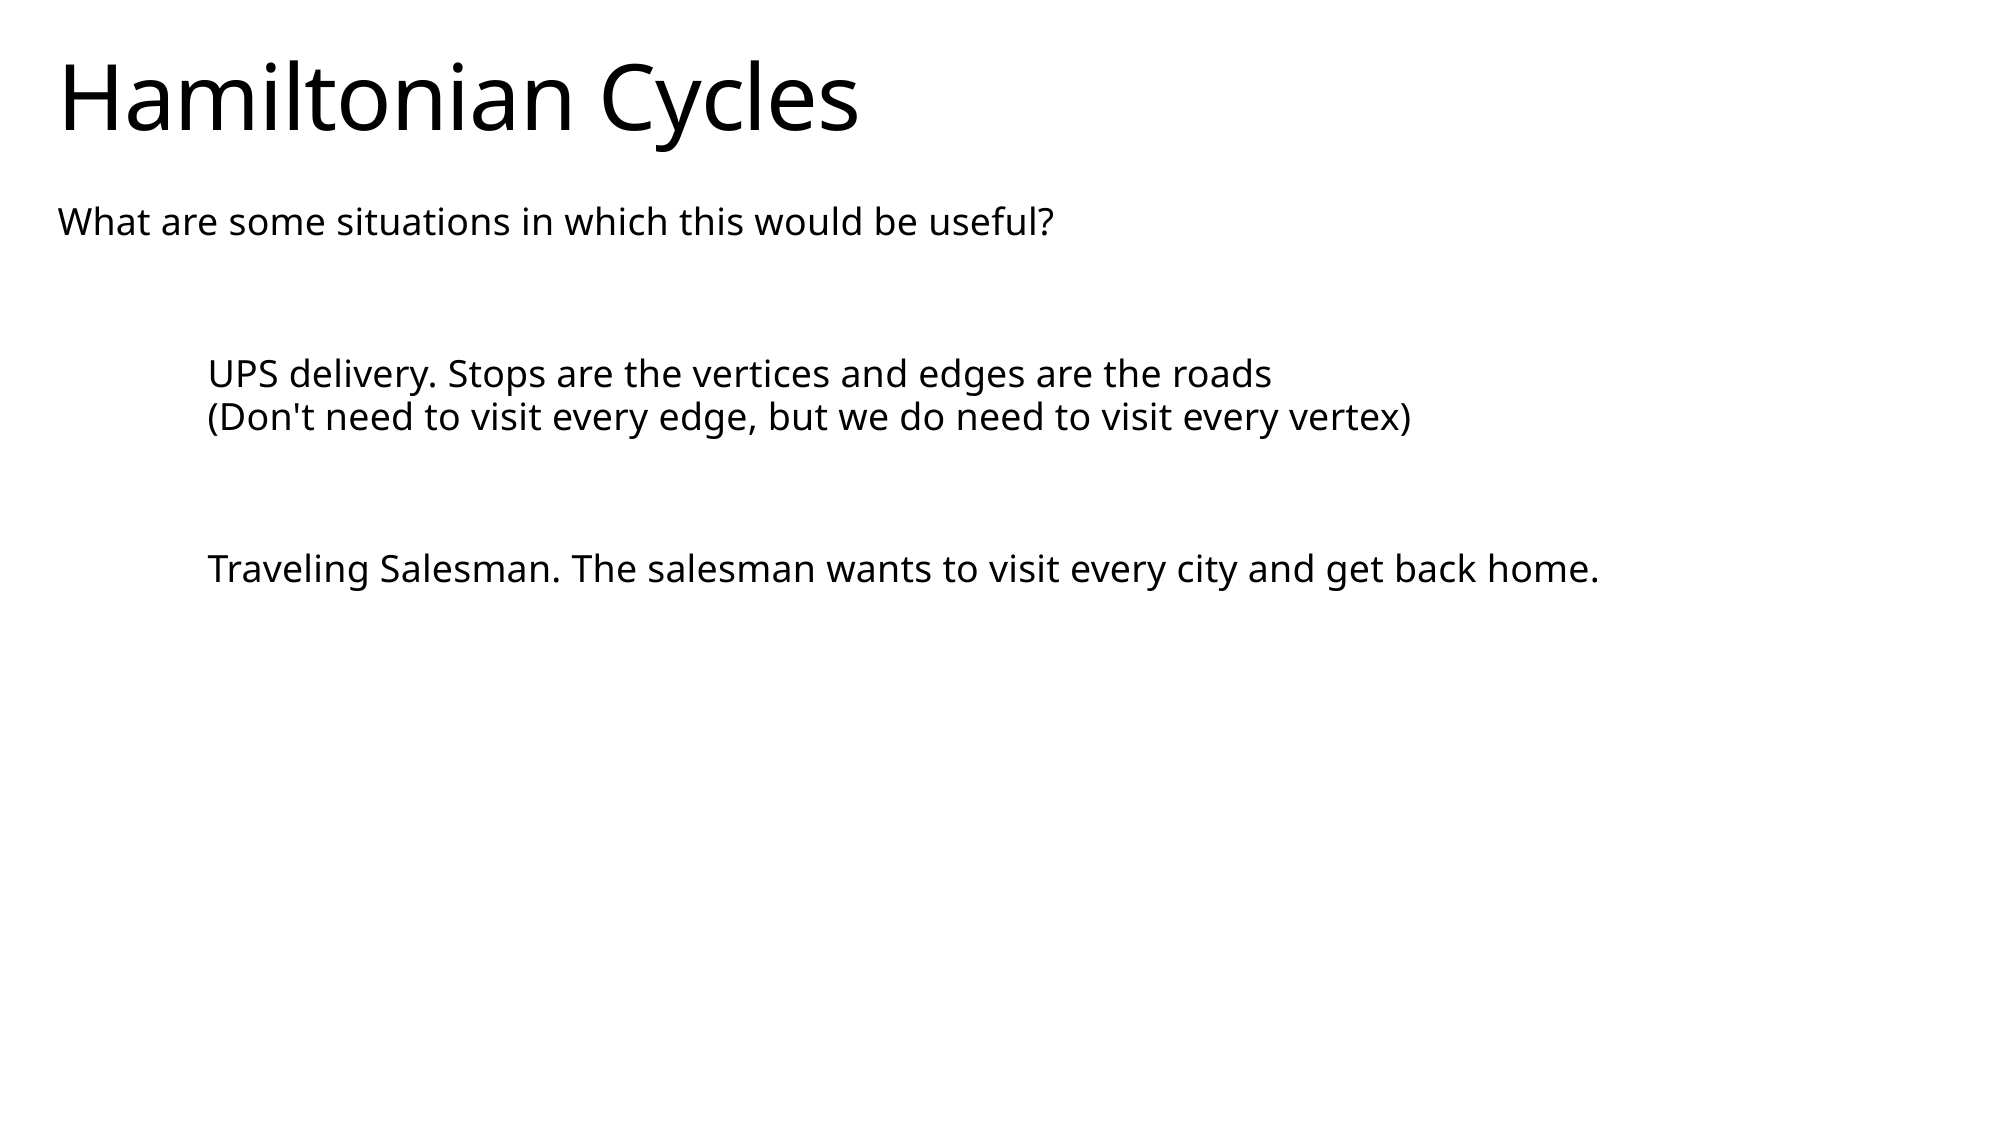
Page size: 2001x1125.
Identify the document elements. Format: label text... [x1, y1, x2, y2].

list What are some situations in which this would be useful? UPS delivery. Stops are the vertices and edges are the roads (Don't need to visit every edge, but we do need to visit every vertex) Traveling Salesman. The salesman wants to visit every city and get back home. [42, 193, 1955, 1028]
title Hamiltonian Cycles [42, 38, 1955, 158]
